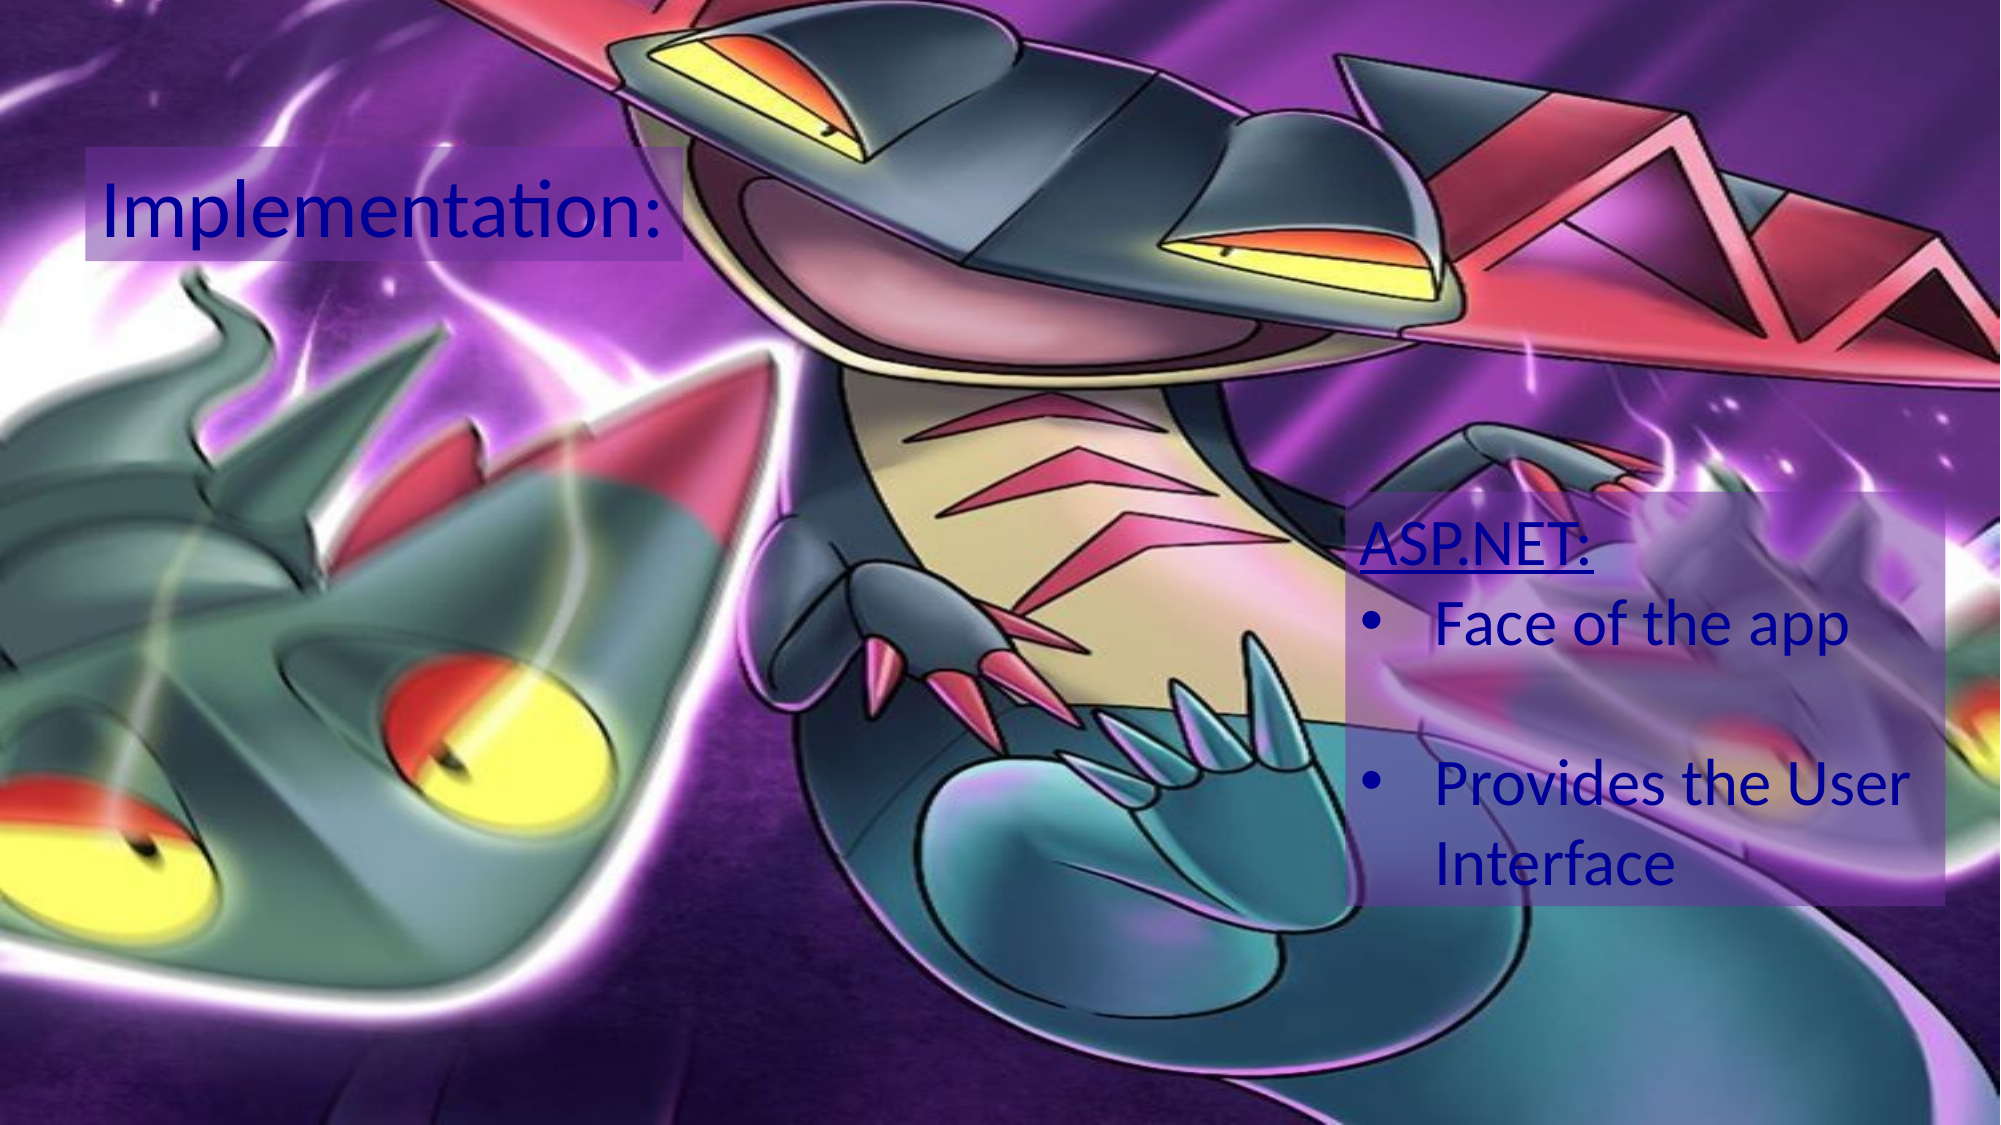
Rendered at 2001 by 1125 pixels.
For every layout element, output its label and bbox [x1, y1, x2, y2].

list [0, 0, 2000, 1125]
